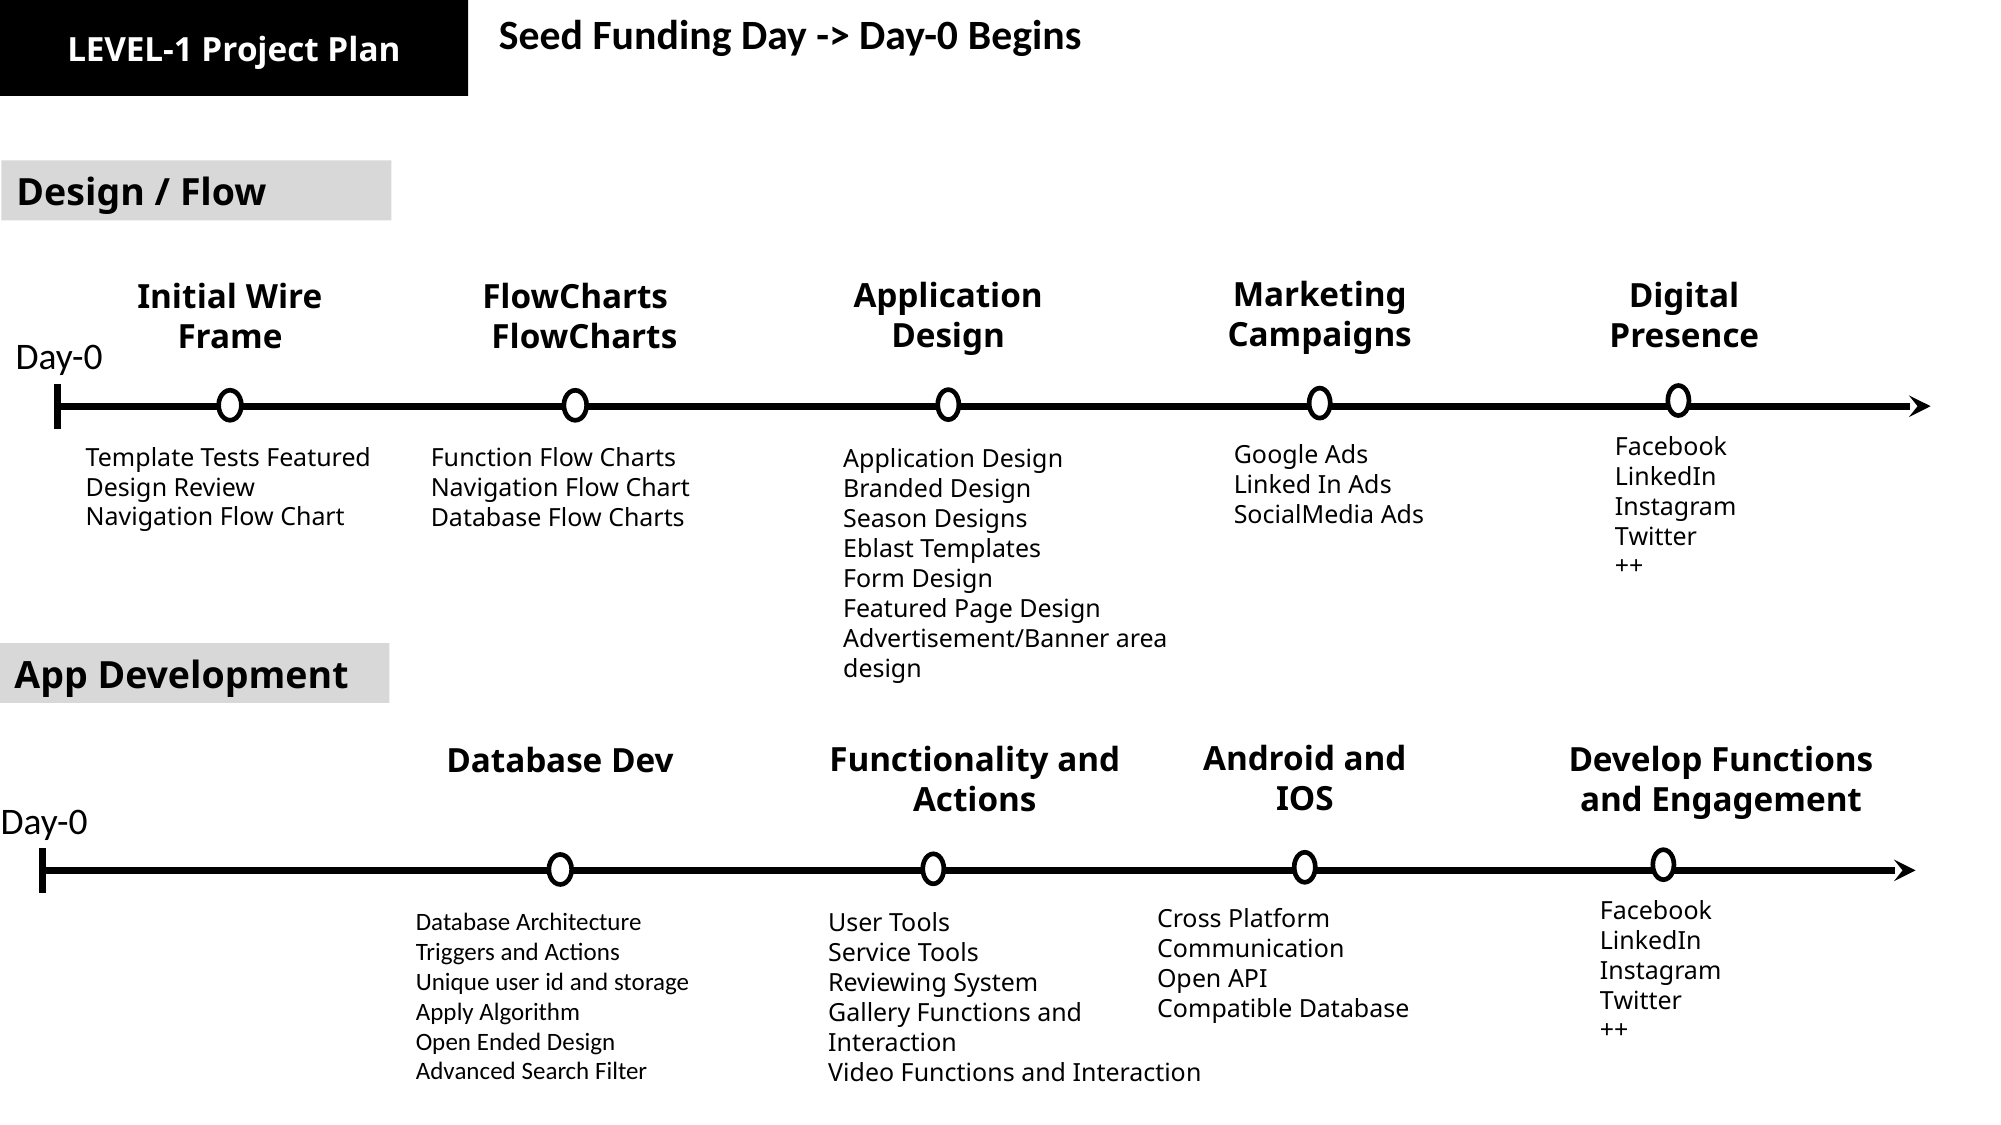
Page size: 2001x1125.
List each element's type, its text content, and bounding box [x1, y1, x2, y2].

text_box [812, 730, 1219, 1125]
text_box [827, 266, 1248, 693]
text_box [415, 267, 758, 540]
text_box Facebook LinkedIn Instagram Twitter ++ [1584, 886, 1865, 1052]
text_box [400, 731, 743, 1095]
text_box Facebook LinkedIn Instagram Twitter ++ [1599, 422, 1880, 588]
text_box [1199, 265, 1499, 538]
text_box App Development [0, 643, 390, 703]
text_box Seed Funding Day -> Day-0 Begins [483, 0, 1159, 65]
text_box Design / Flow [1, 160, 392, 221]
text_box Develop Functions and Engagement [1526, 730, 1916, 826]
text_box LEVEL-1 Project Plan [0, 0, 469, 96]
text_box [1667, 385, 1689, 405]
text_box Day-0 [0, 789, 126, 850]
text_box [70, 267, 413, 540]
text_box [1141, 729, 1484, 1032]
text_box Day-0 [0, 325, 65, 385]
text_box [1652, 849, 1674, 869]
text_box Digital Presence [1564, 266, 1805, 362]
